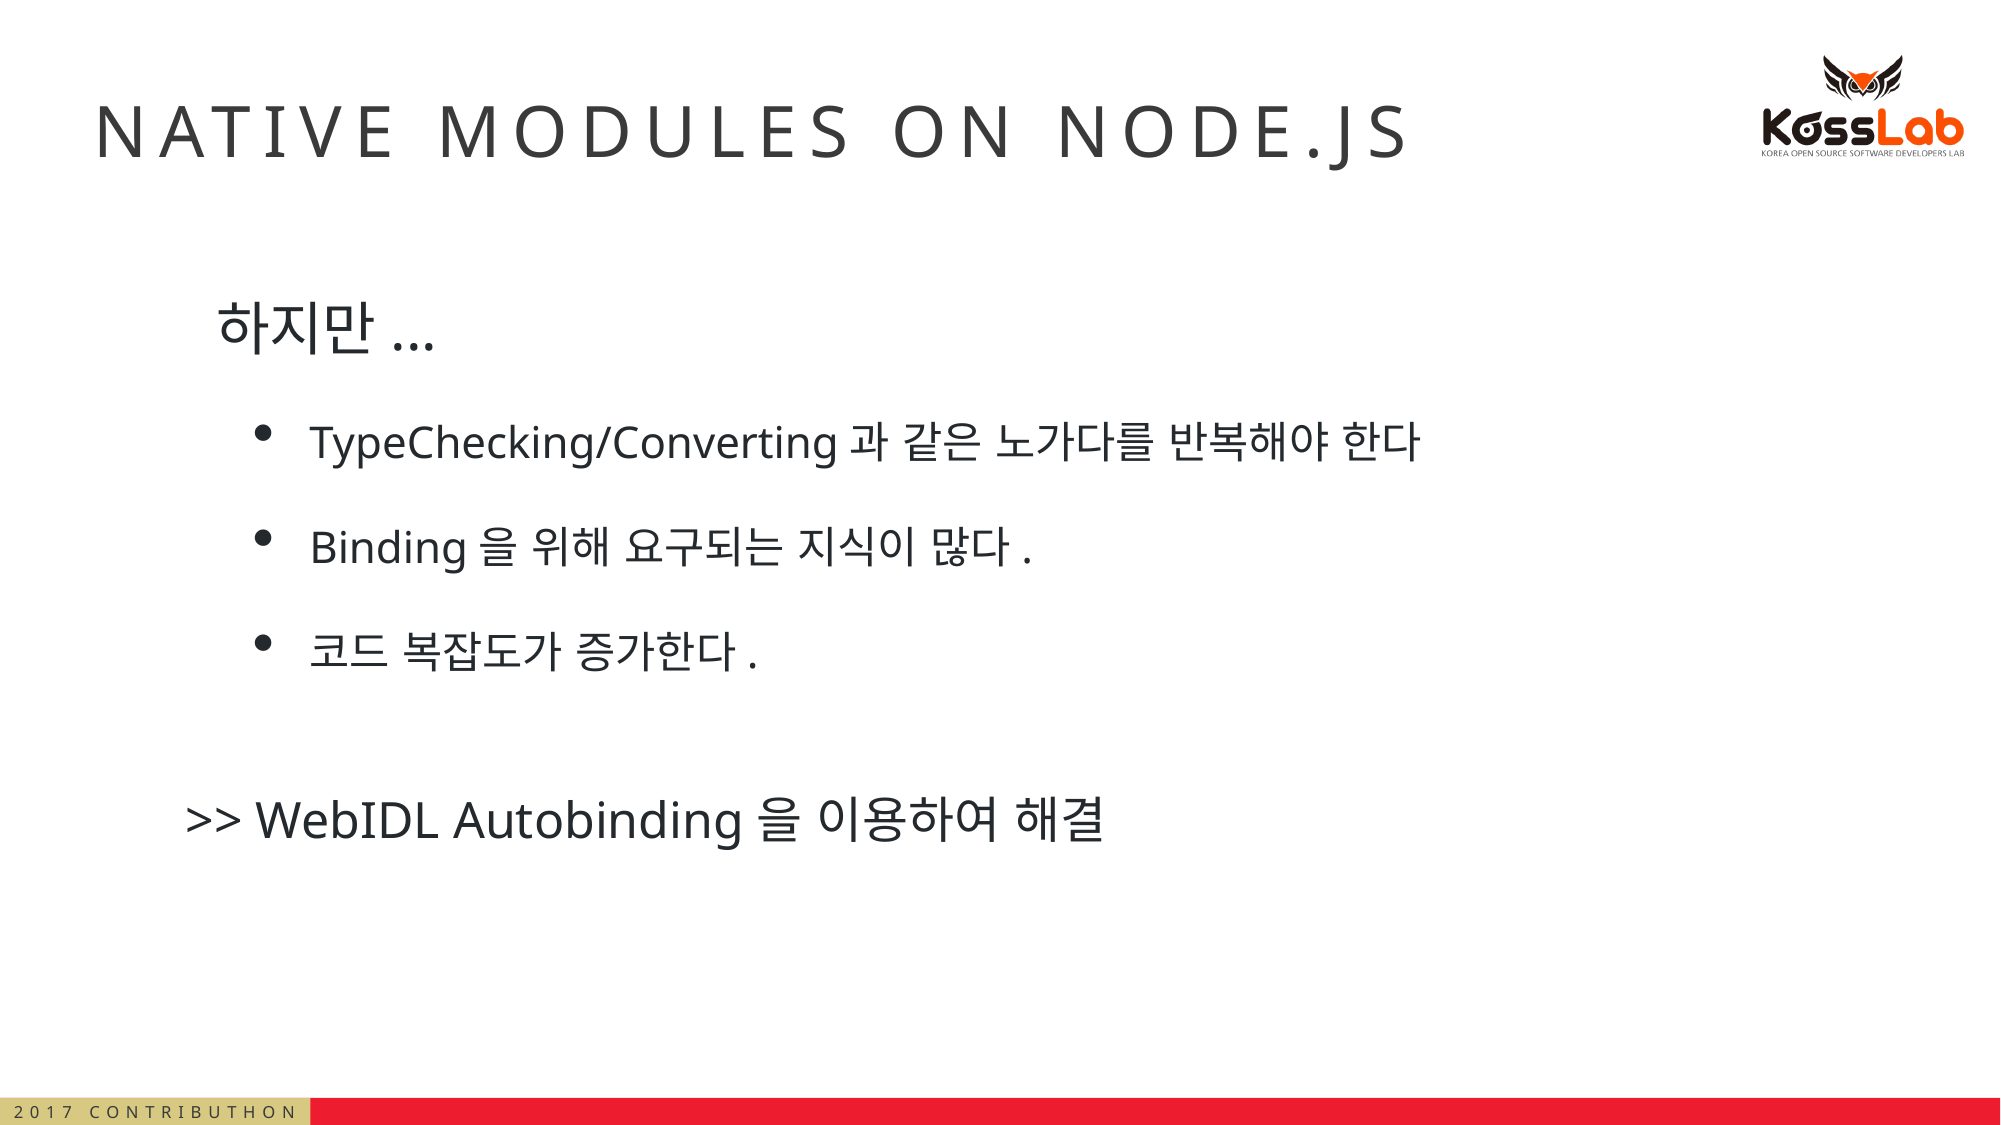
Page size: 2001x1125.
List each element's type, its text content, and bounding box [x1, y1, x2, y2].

picture [1748, 14, 1977, 198]
text_box >> WebIDL Autobinding을 이용하여 해결 [171, 751, 1197, 856]
title NATIVE MODULES ON NODE.JS [78, 56, 1431, 213]
text_box 하지만... TypeChecking/Converting과 같은 노가다를 반복해야 한다 Binding을 위해 요구되는 지식이 많다. 코드 복잡도가 증가한다. [211, 252, 1427, 682]
